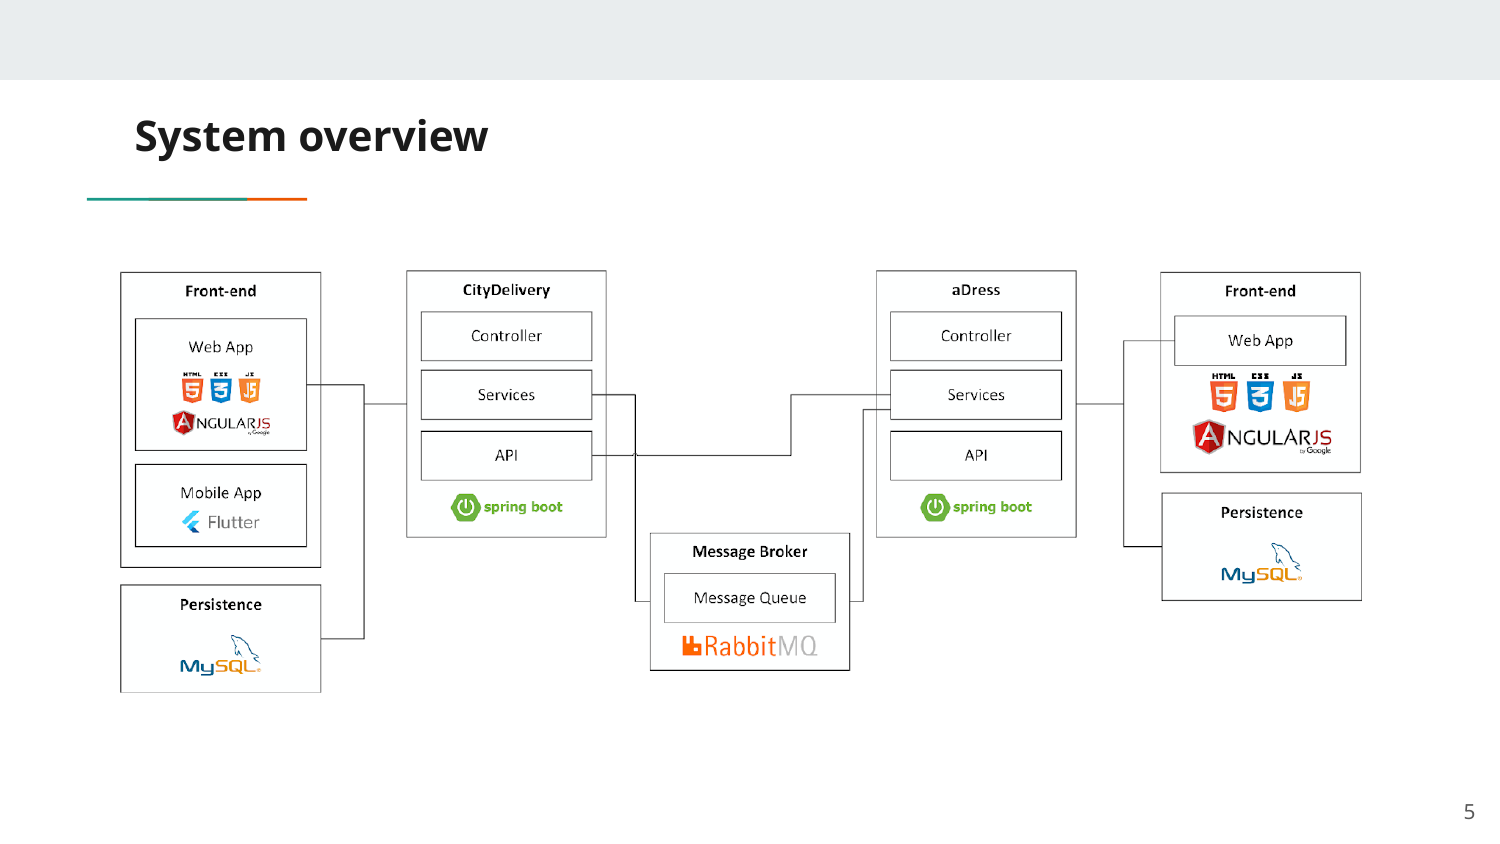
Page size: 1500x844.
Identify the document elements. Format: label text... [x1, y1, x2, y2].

slide_number 5 [1400, 779, 1491, 844]
picture [119, 269, 1362, 693]
title System overview [119, 91, 1381, 180]
